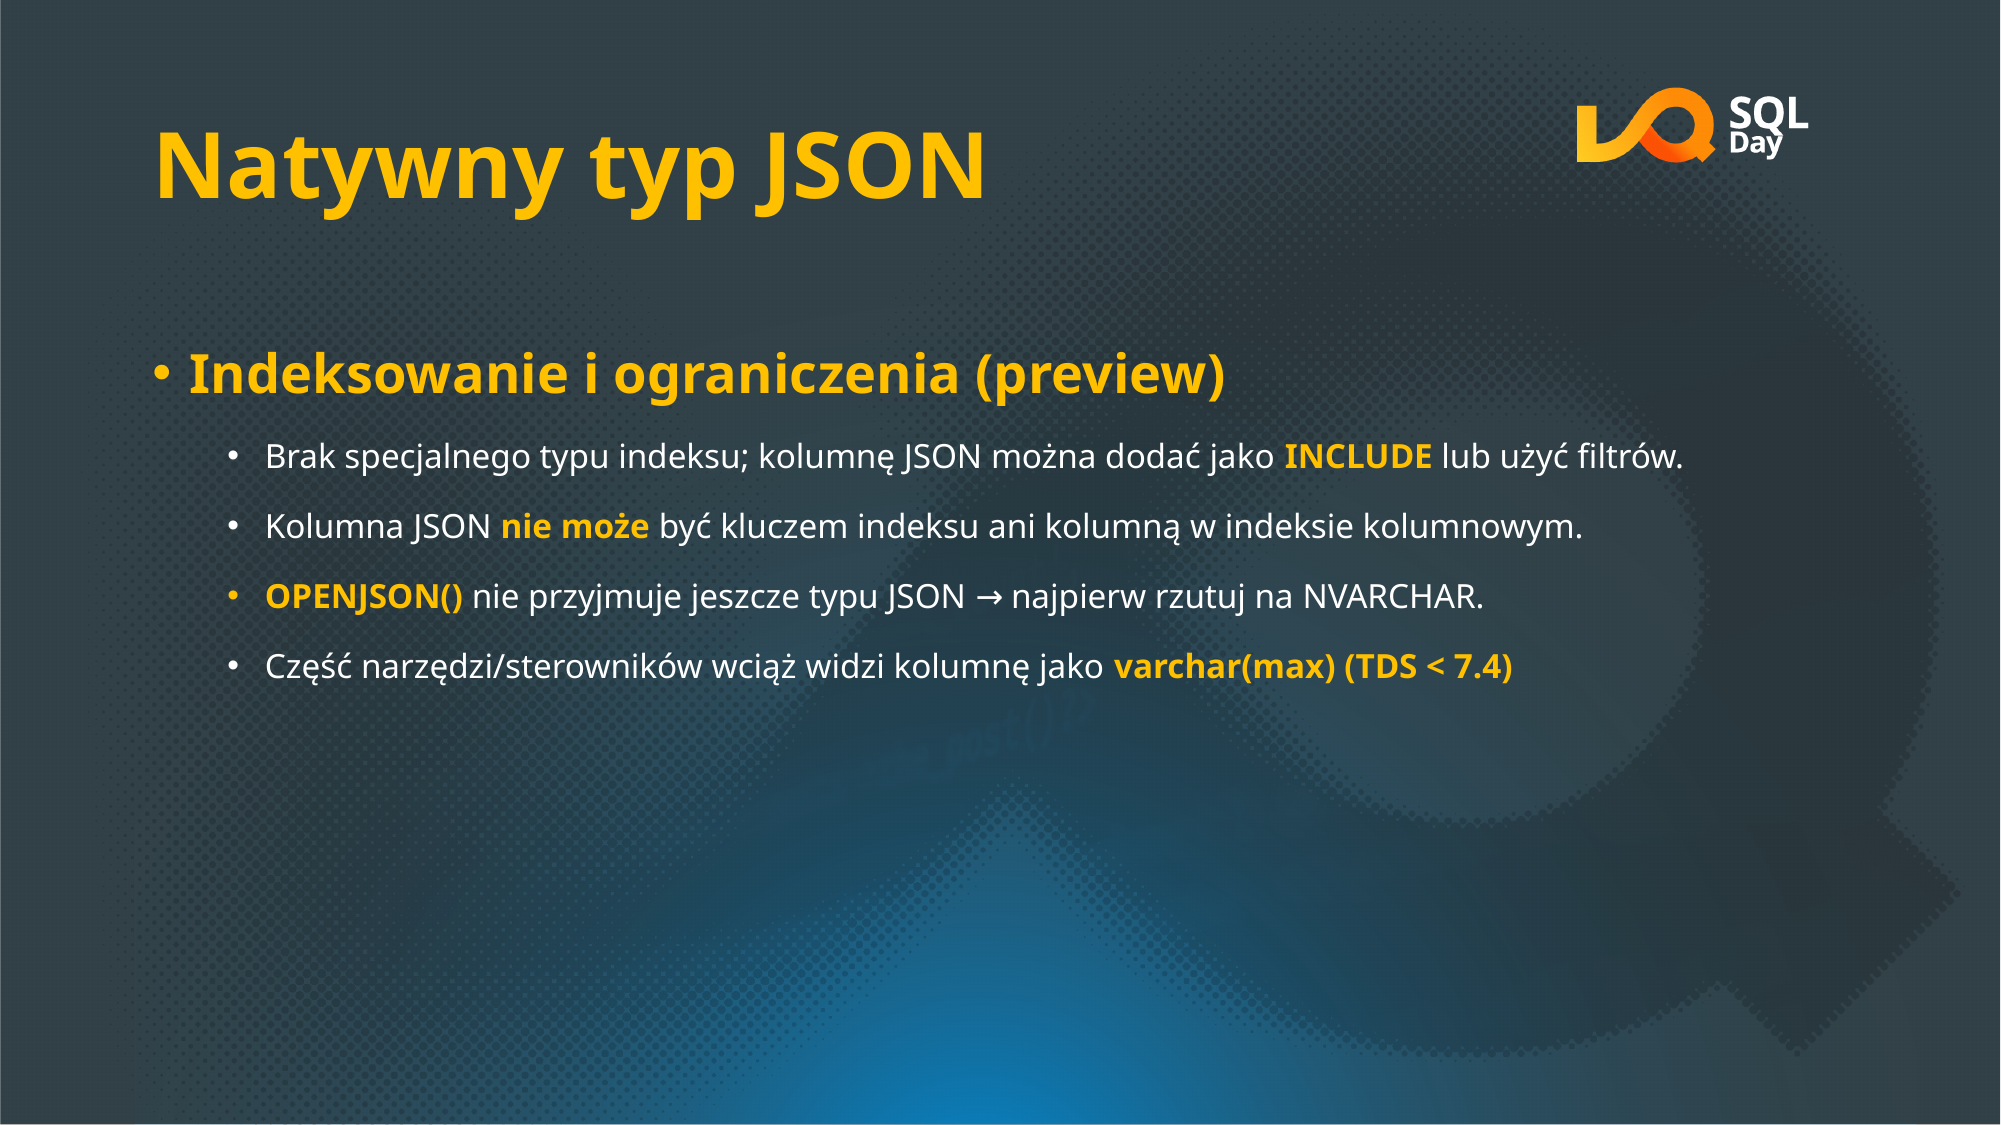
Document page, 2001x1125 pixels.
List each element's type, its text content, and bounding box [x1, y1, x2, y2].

list Indeksowanie i ograniczenia (preview) Brak specjalnego typu indeksu; kolumnę JSON można dodać jako INCLUDE lub użyć filtrów. Kolumna JSON nie może być kluczem indeksu ani kolumną w indeksie kolumnowym. OPENJSON() nie przyjmuje jeszcze typu JSON → najpierw rzutuj na NVARCHAR. Część narzędzi/sterowników wciąż widzi kolumnę jako varchar(max) (TDS < 7.4) [137, 299, 1863, 1014]
title Natywny typ JSON [137, 59, 1556, 278]
picture [0, 0, 2001, 1125]
